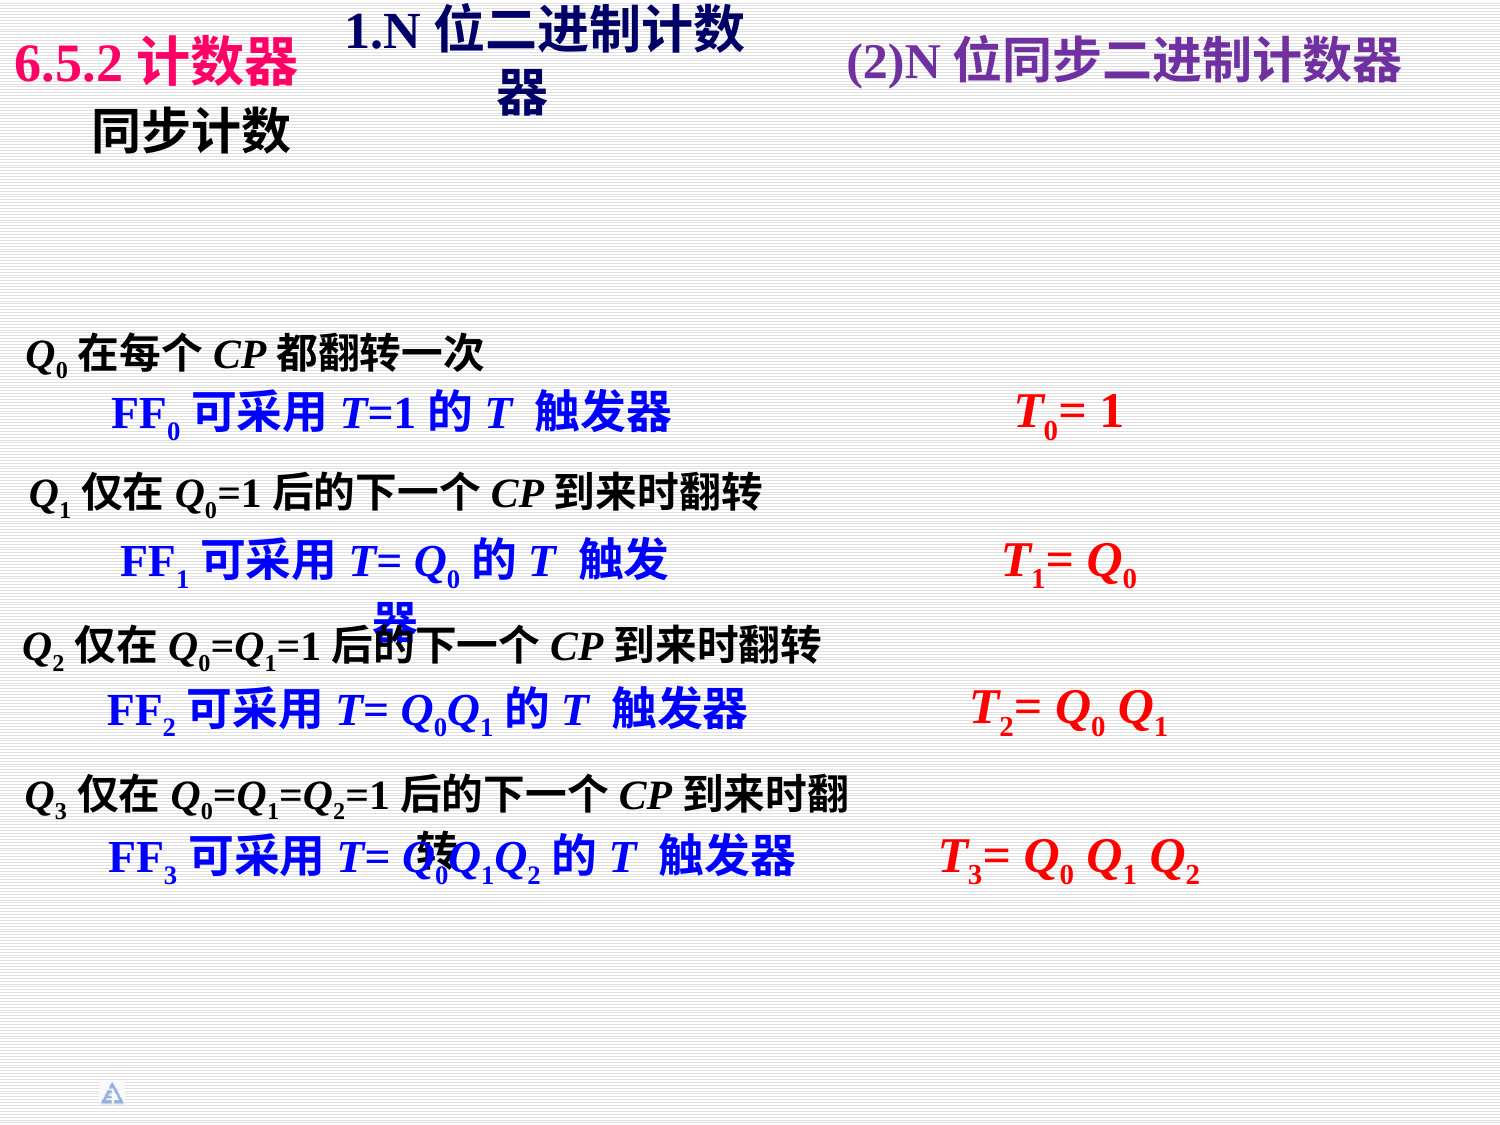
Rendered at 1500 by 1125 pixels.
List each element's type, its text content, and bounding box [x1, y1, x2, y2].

text_box 同步计数 [76, 92, 350, 167]
text_box Q3仅在Q0=Q1=Q2=1后的下一个CP到来时翻转 [7, 760, 867, 882]
text_box FF0可采用T=1的T 触发器 [84, 375, 699, 454]
text_box Q2仅在Q0=Q1=1后的下一个CP到来时翻转 [7, 611, 838, 684]
text_box 6.5.2计数器 [0, 20, 259, 100]
text_box T0= 1 [998, 370, 1140, 454]
text_box T3= Q0 Q1 Q2 [922, 814, 1215, 898]
text_box FF3可采用T= Q0Q1Q2的T 触发器 [84, 819, 820, 898]
text_box T2= Q0 Q1 [954, 666, 1184, 750]
text_box Q1仅在Q0=1后的下一个CP到来时翻转 [7, 458, 785, 531]
text_box T1= Q0 [985, 518, 1152, 602]
text_box FF2可采用T= Q0Q1的T 触发器 [84, 684, 771, 750]
text_box Q0在每个CP都翻转一次 [7, 319, 504, 391]
picture [99, 1080, 125, 1105]
text_box (2)N位同步二进制计数器 [786, 20, 1419, 96]
text_box FF1可采用T= Q0的T 触发器 [84, 523, 706, 611]
text_box 1.N位二进制计数器 [259, 0, 786, 129]
